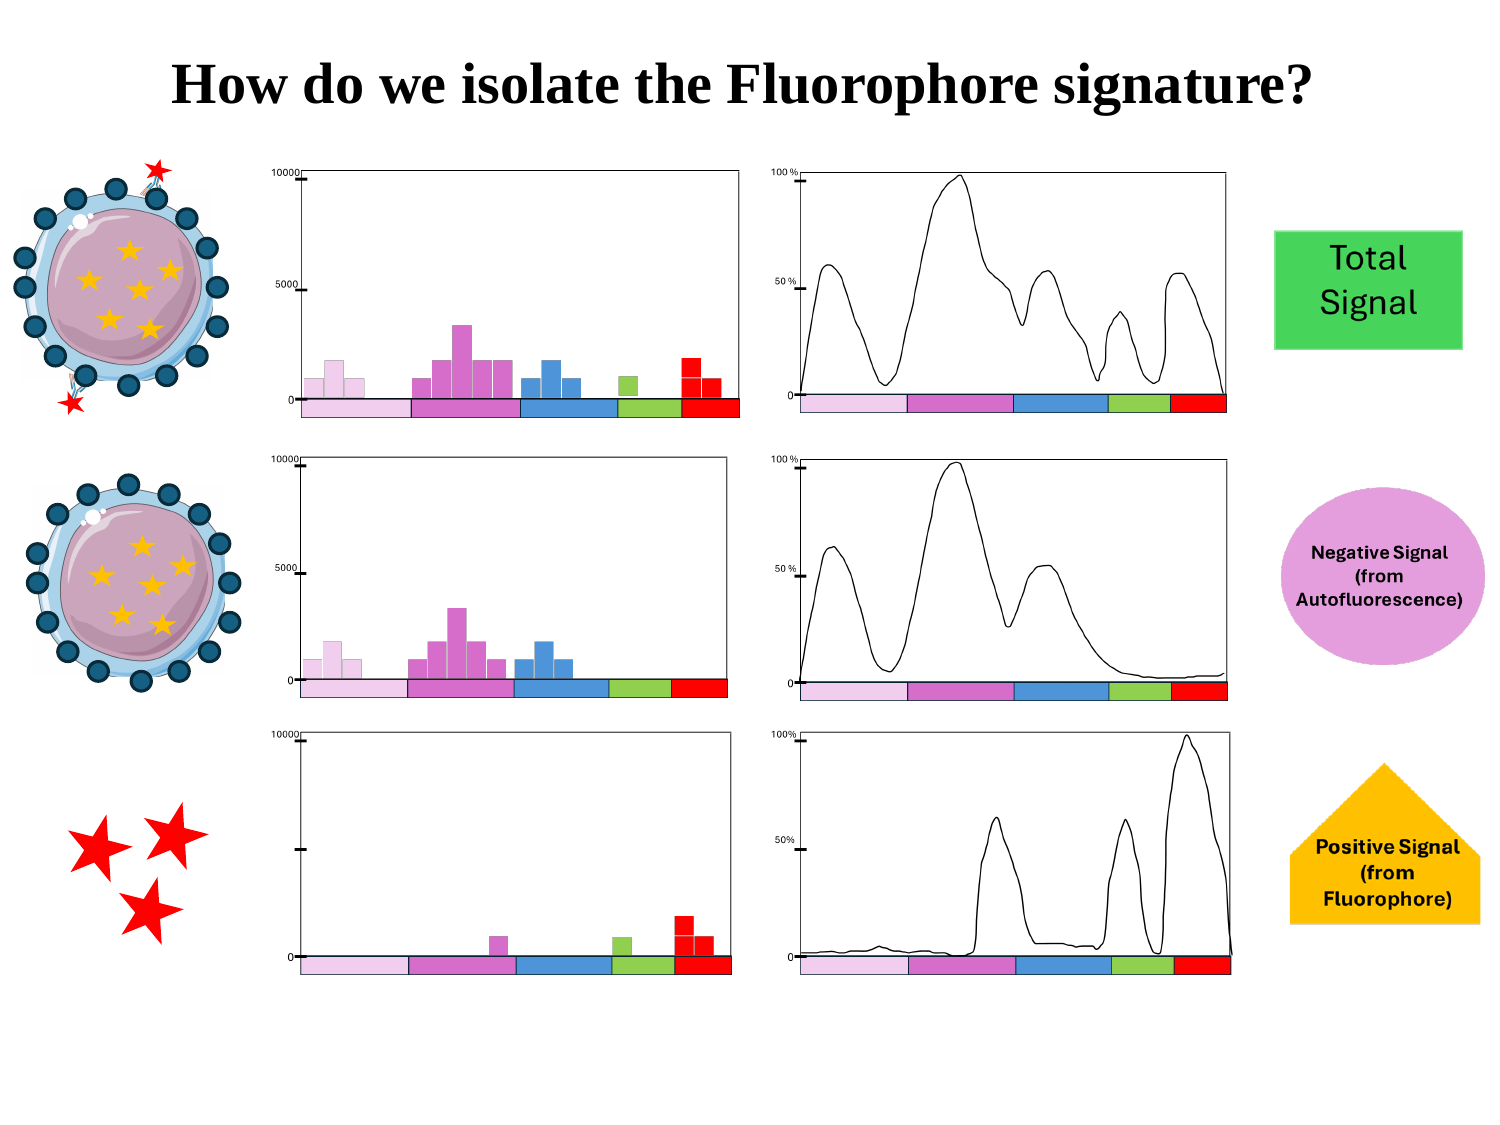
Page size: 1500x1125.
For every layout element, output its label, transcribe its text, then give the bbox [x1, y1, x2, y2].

picture [264, 724, 732, 976]
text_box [14, 161, 228, 413]
picture [1262, 486, 1498, 665]
picture [264, 161, 741, 418]
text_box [69, 805, 204, 938]
picture [764, 724, 1235, 976]
text_box How do we isolate the Fluorophore signature? [137, 37, 1350, 123]
picture [1289, 761, 1481, 926]
picture [264, 449, 728, 699]
picture [409, 681, 728, 699]
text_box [26, 474, 241, 692]
picture [1273, 224, 1464, 351]
picture [909, 684, 1228, 701]
picture [410, 958, 732, 976]
picture [764, 449, 1228, 701]
picture [764, 161, 1228, 413]
